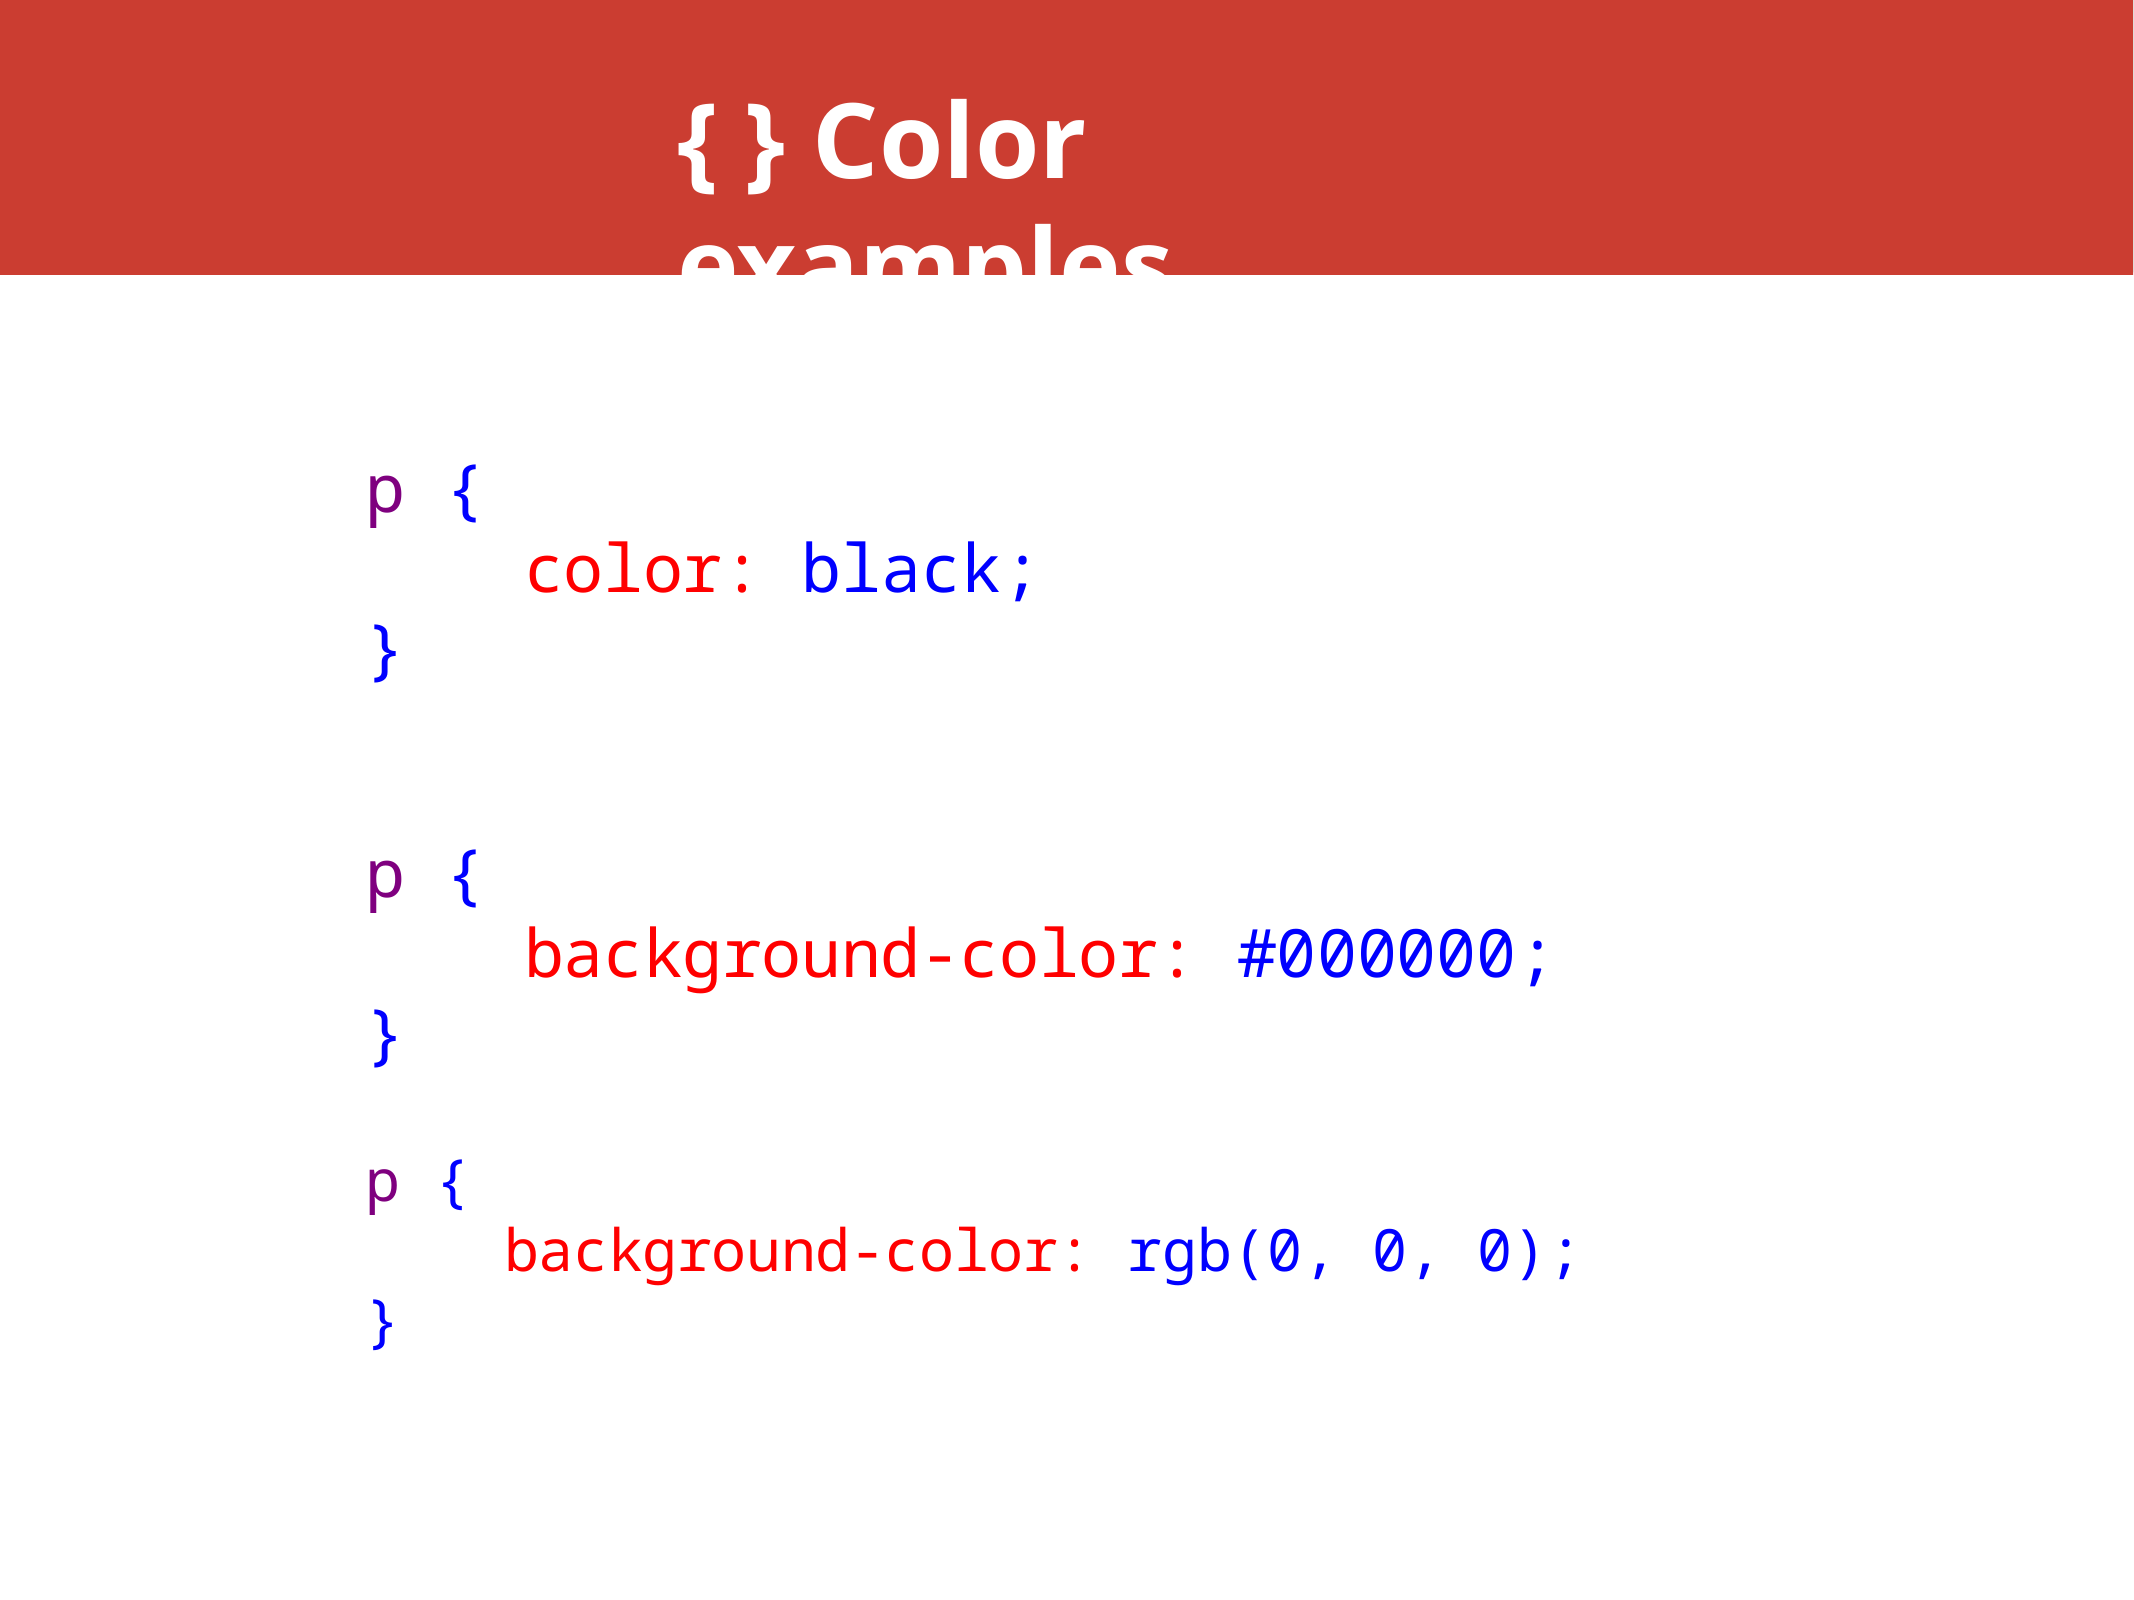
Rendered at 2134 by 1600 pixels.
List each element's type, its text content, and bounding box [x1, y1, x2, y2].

title { } Color examples [675, 74, 1459, 342]
text_box [0, 0, 2134, 275]
text_box p { color: black; } p { background-color: #000000; } p { background-color: rgb(0, 0, 0); } [179, 445, 1892, 1498]
